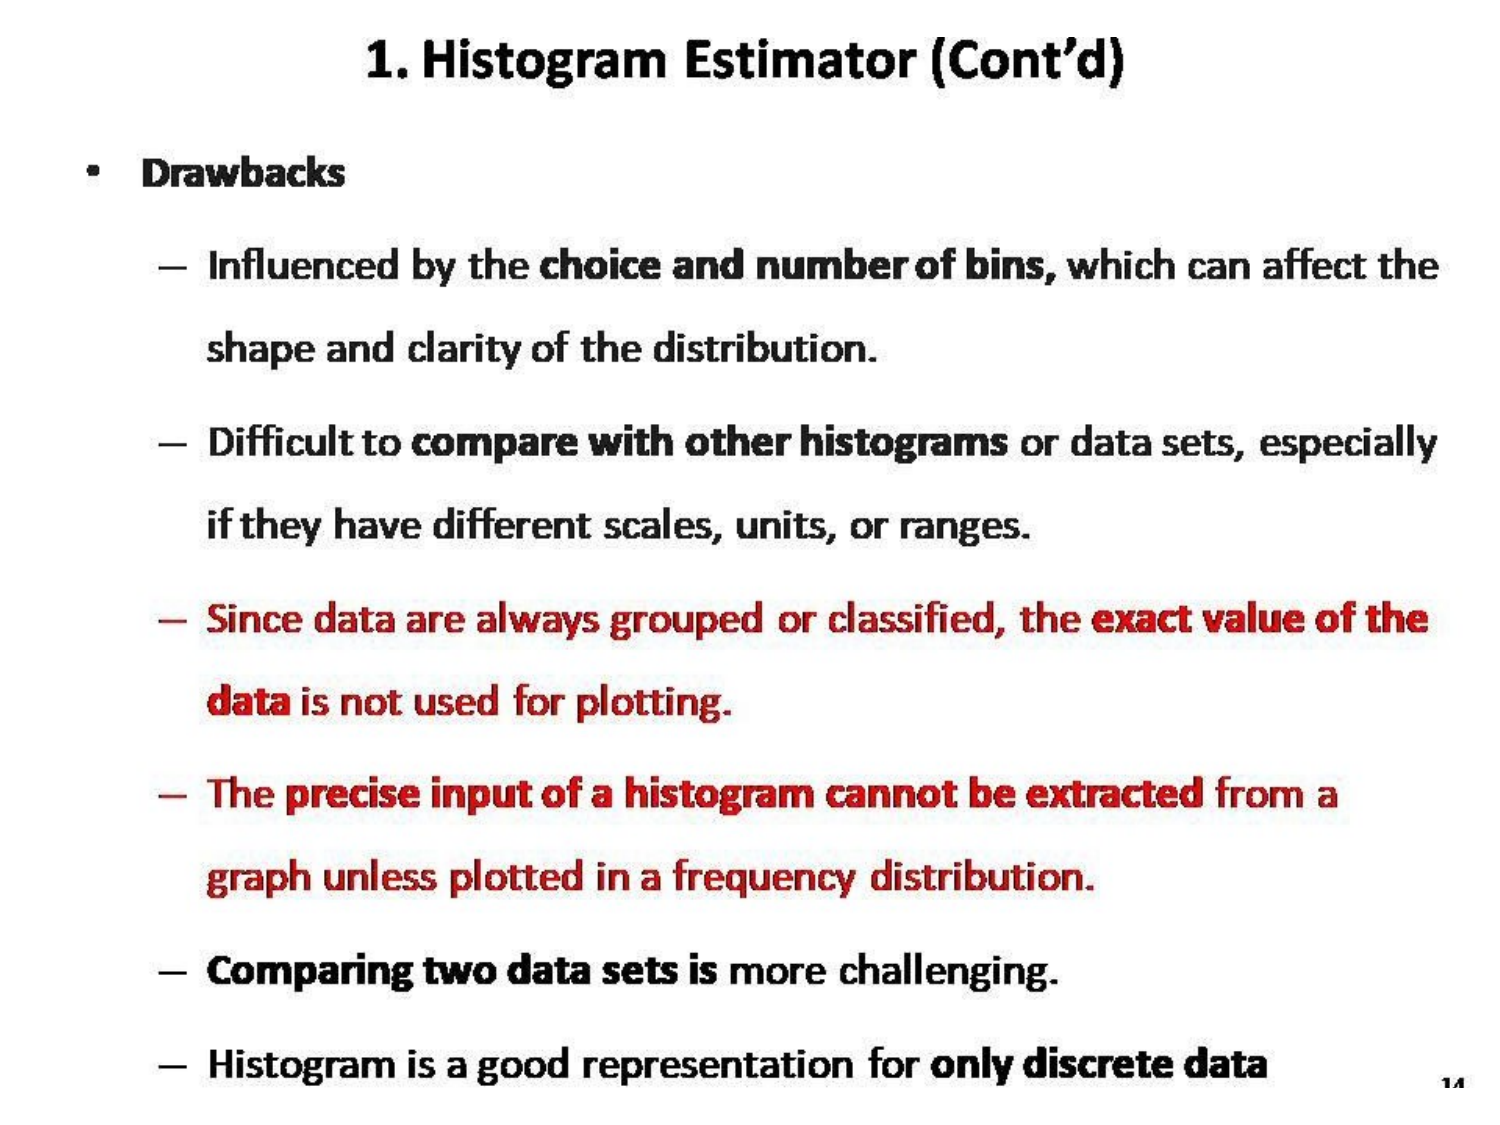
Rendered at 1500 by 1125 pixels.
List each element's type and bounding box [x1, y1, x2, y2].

picture [37, 37, 1476, 1088]
